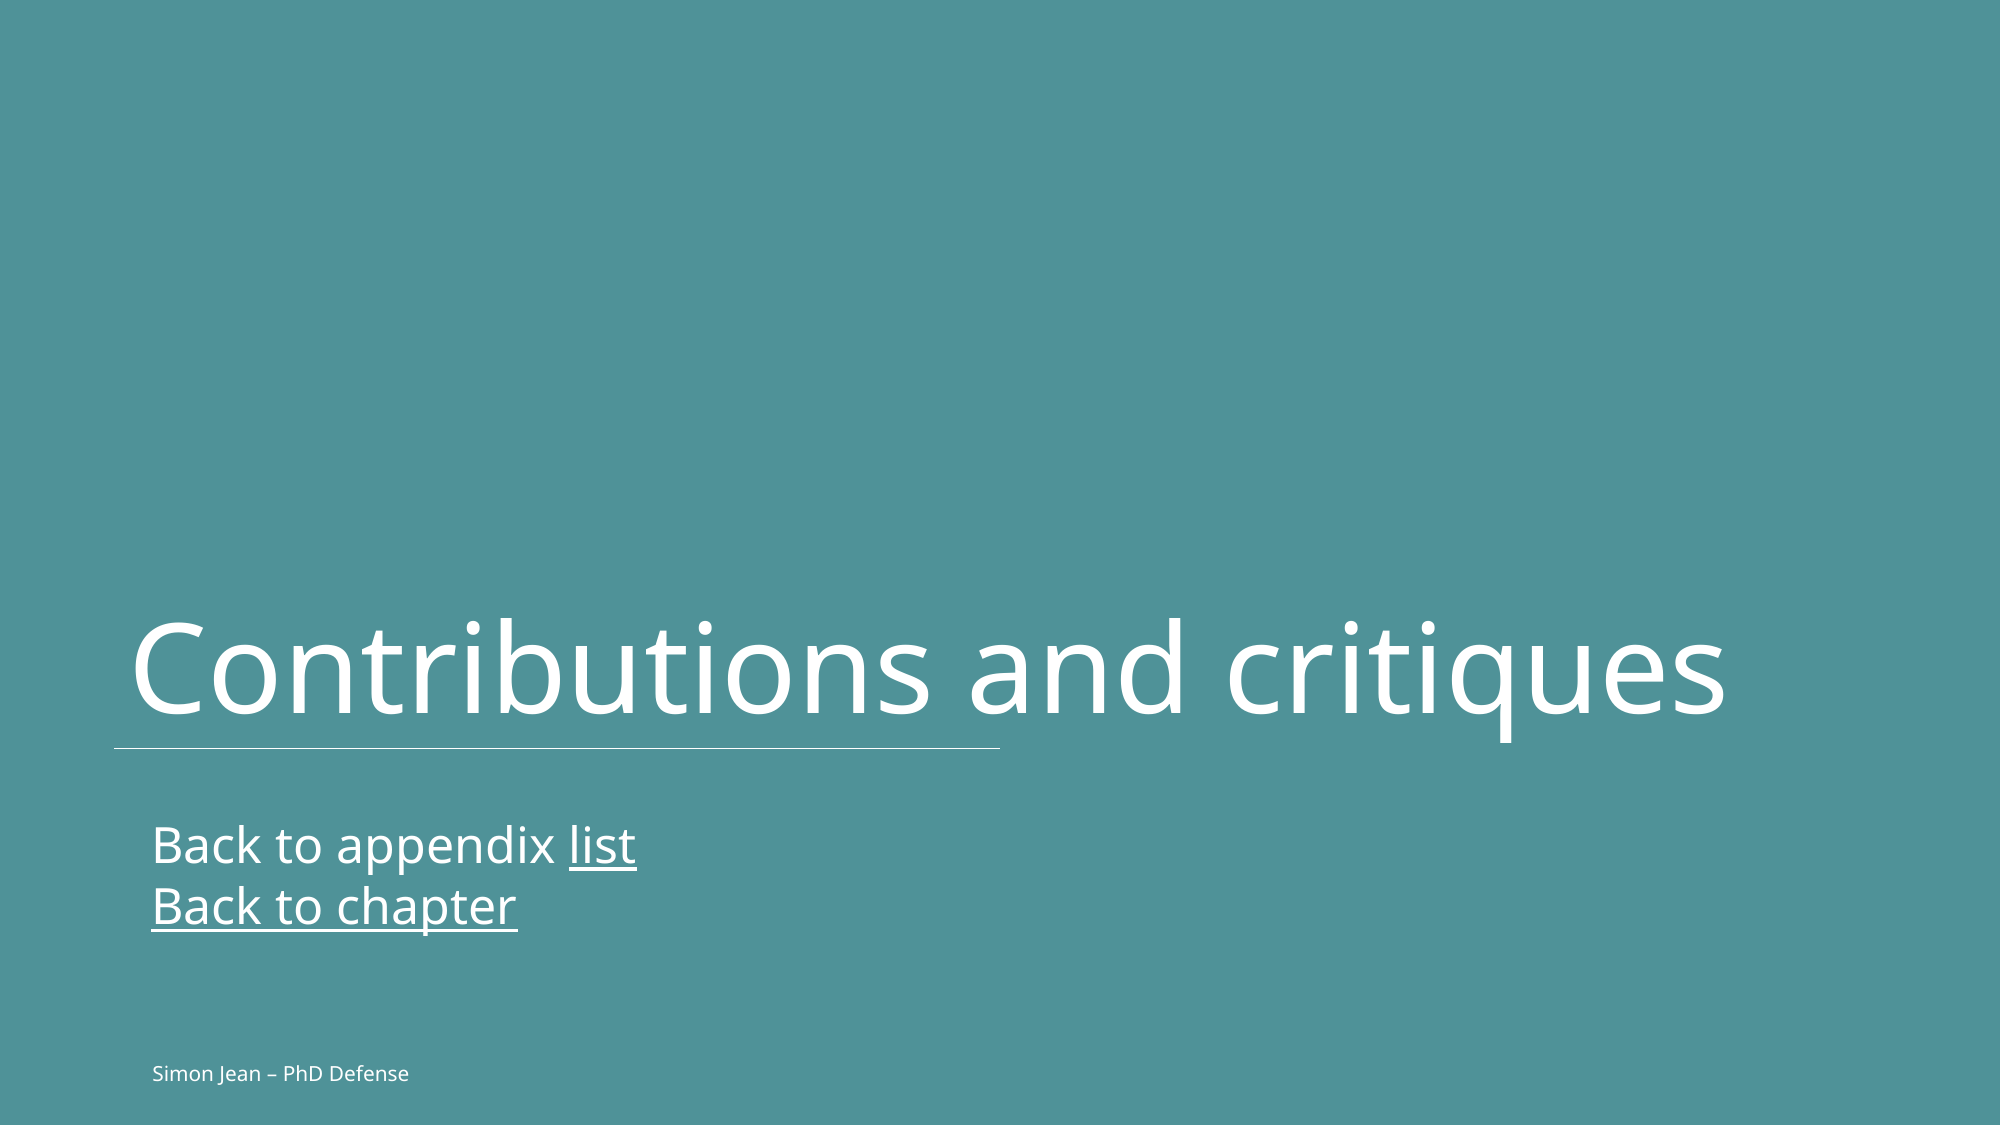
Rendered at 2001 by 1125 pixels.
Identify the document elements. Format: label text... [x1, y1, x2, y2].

slide_number Simon Jean – PhD Defense [137, 1042, 588, 1103]
title Contributions and critiques [114, 280, 1862, 749]
list Back to appendix list Back to chapter [136, 752, 1862, 999]
